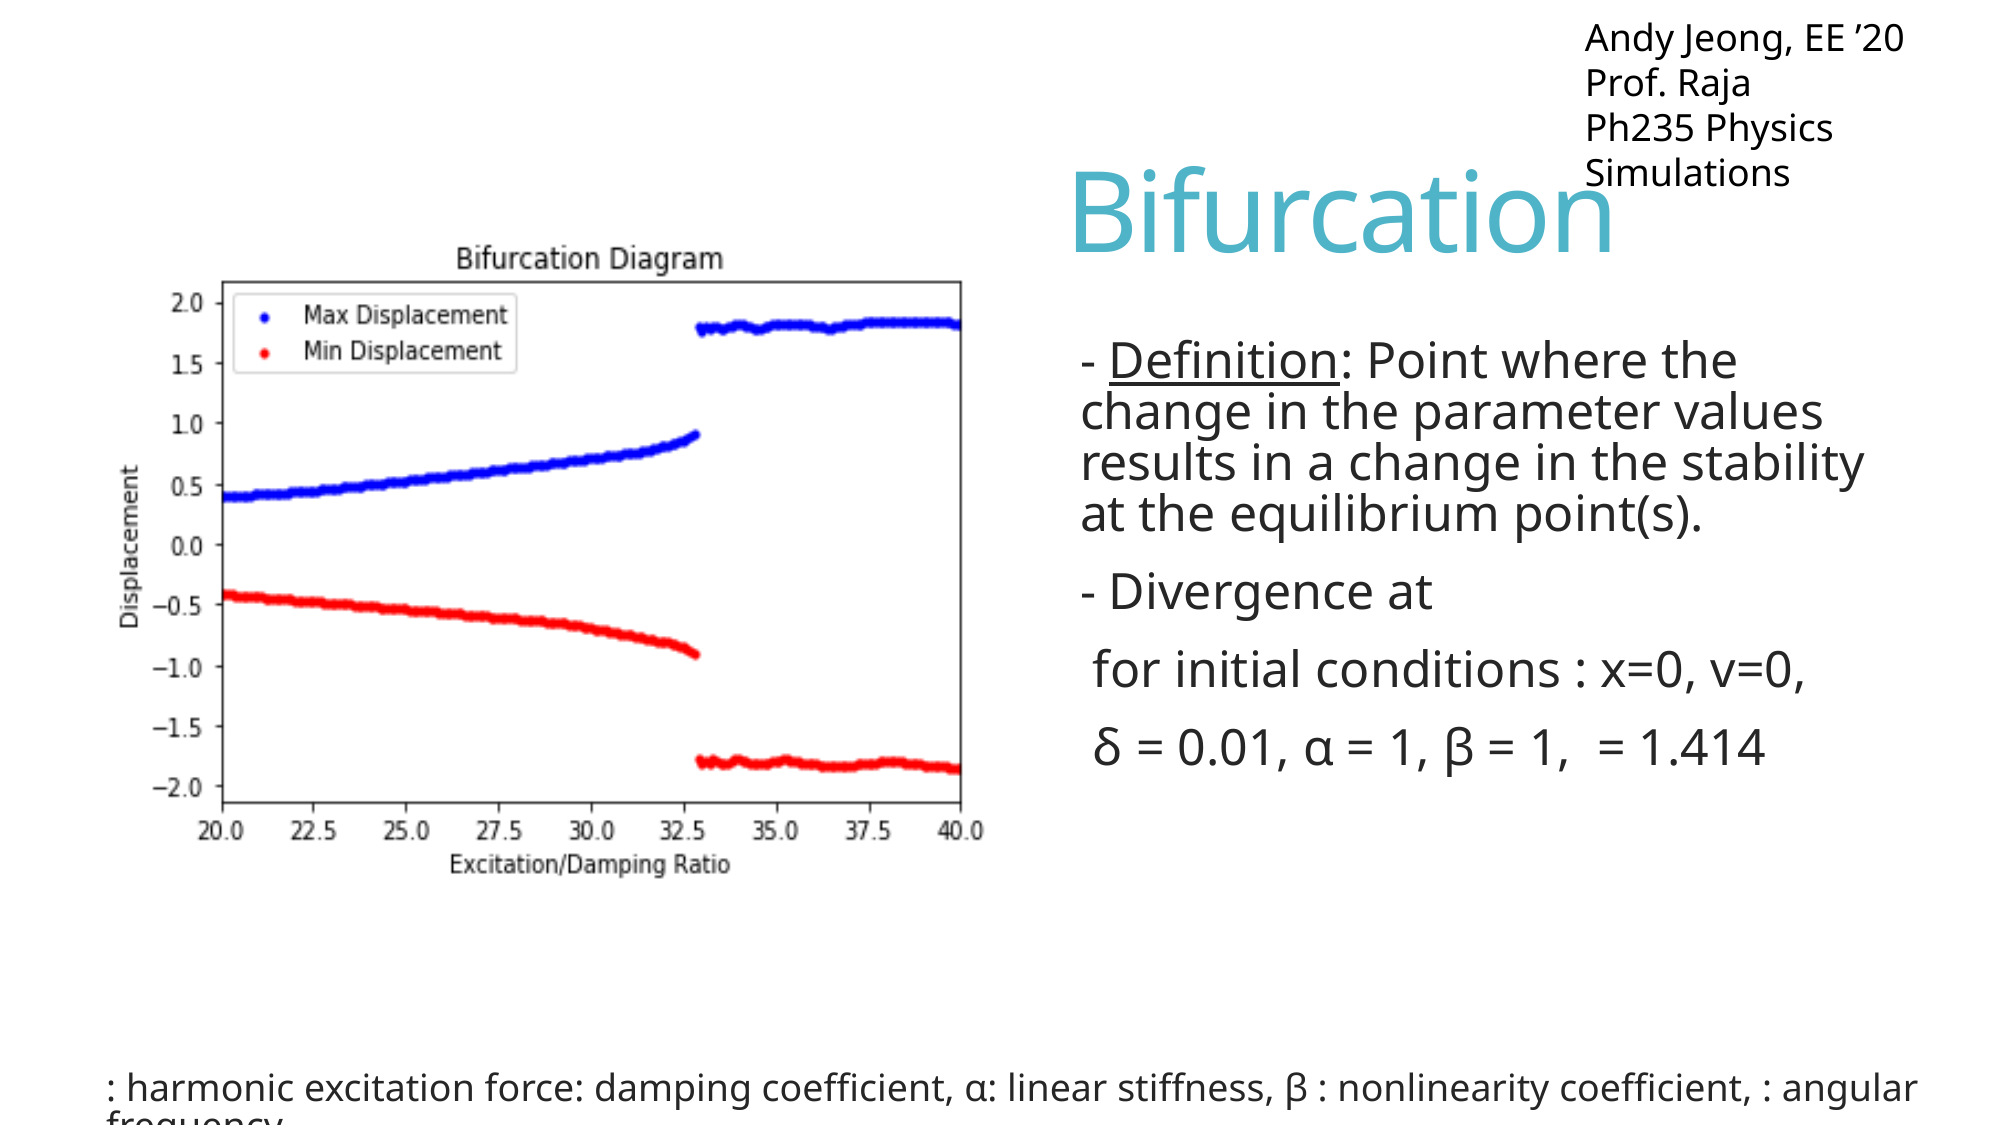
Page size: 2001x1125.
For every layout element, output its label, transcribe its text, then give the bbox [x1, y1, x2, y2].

picture [105, 228, 1001, 893]
text_box Andy Jeong, EE ’20 Prof. Raja Ph235 Physics Simulations [1569, 6, 2000, 201]
title Bifurcation [1050, 81, 1894, 354]
